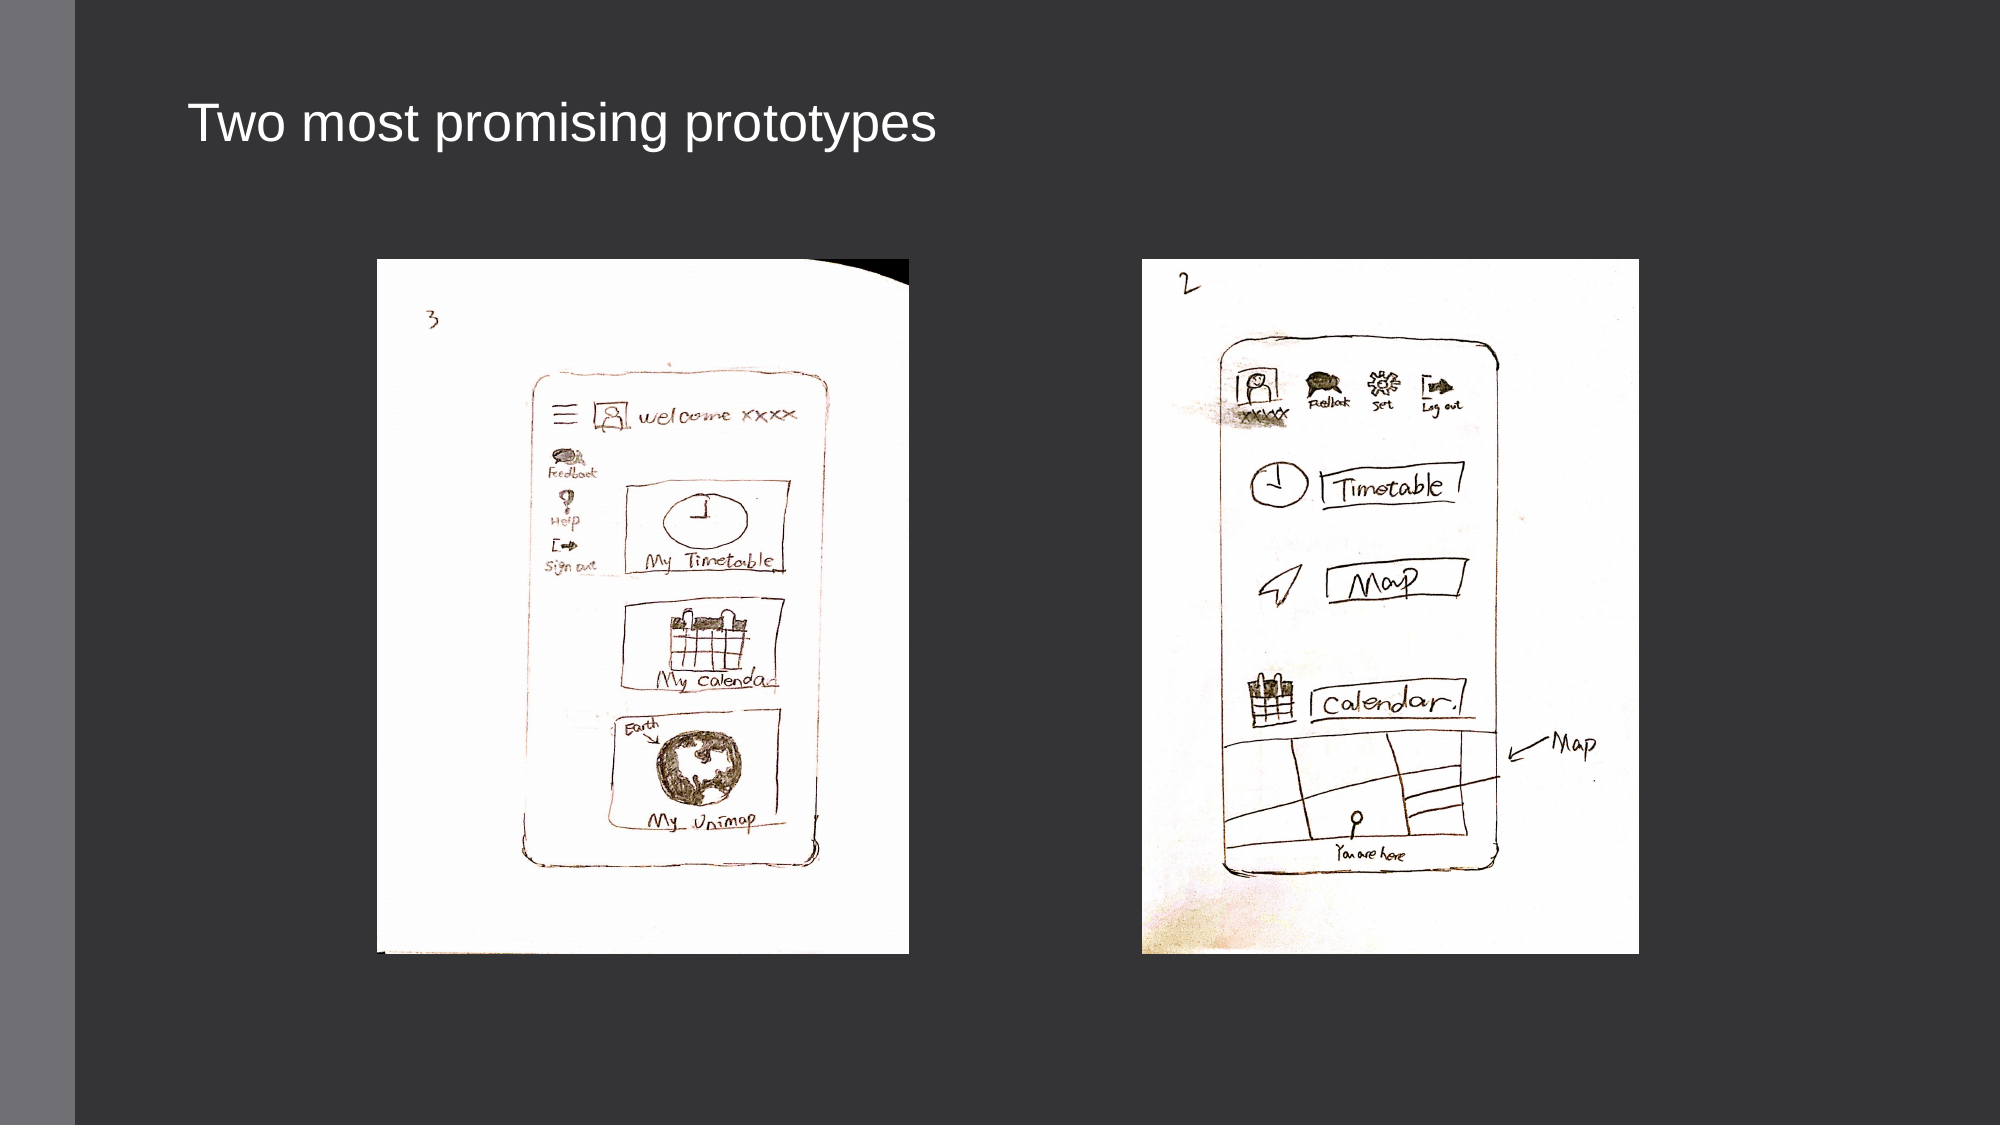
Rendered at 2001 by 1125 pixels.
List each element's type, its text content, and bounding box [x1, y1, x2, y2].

picture [377, 259, 909, 954]
picture [1141, 259, 1640, 954]
text_box Two most promising prototypes [157, 72, 1534, 195]
